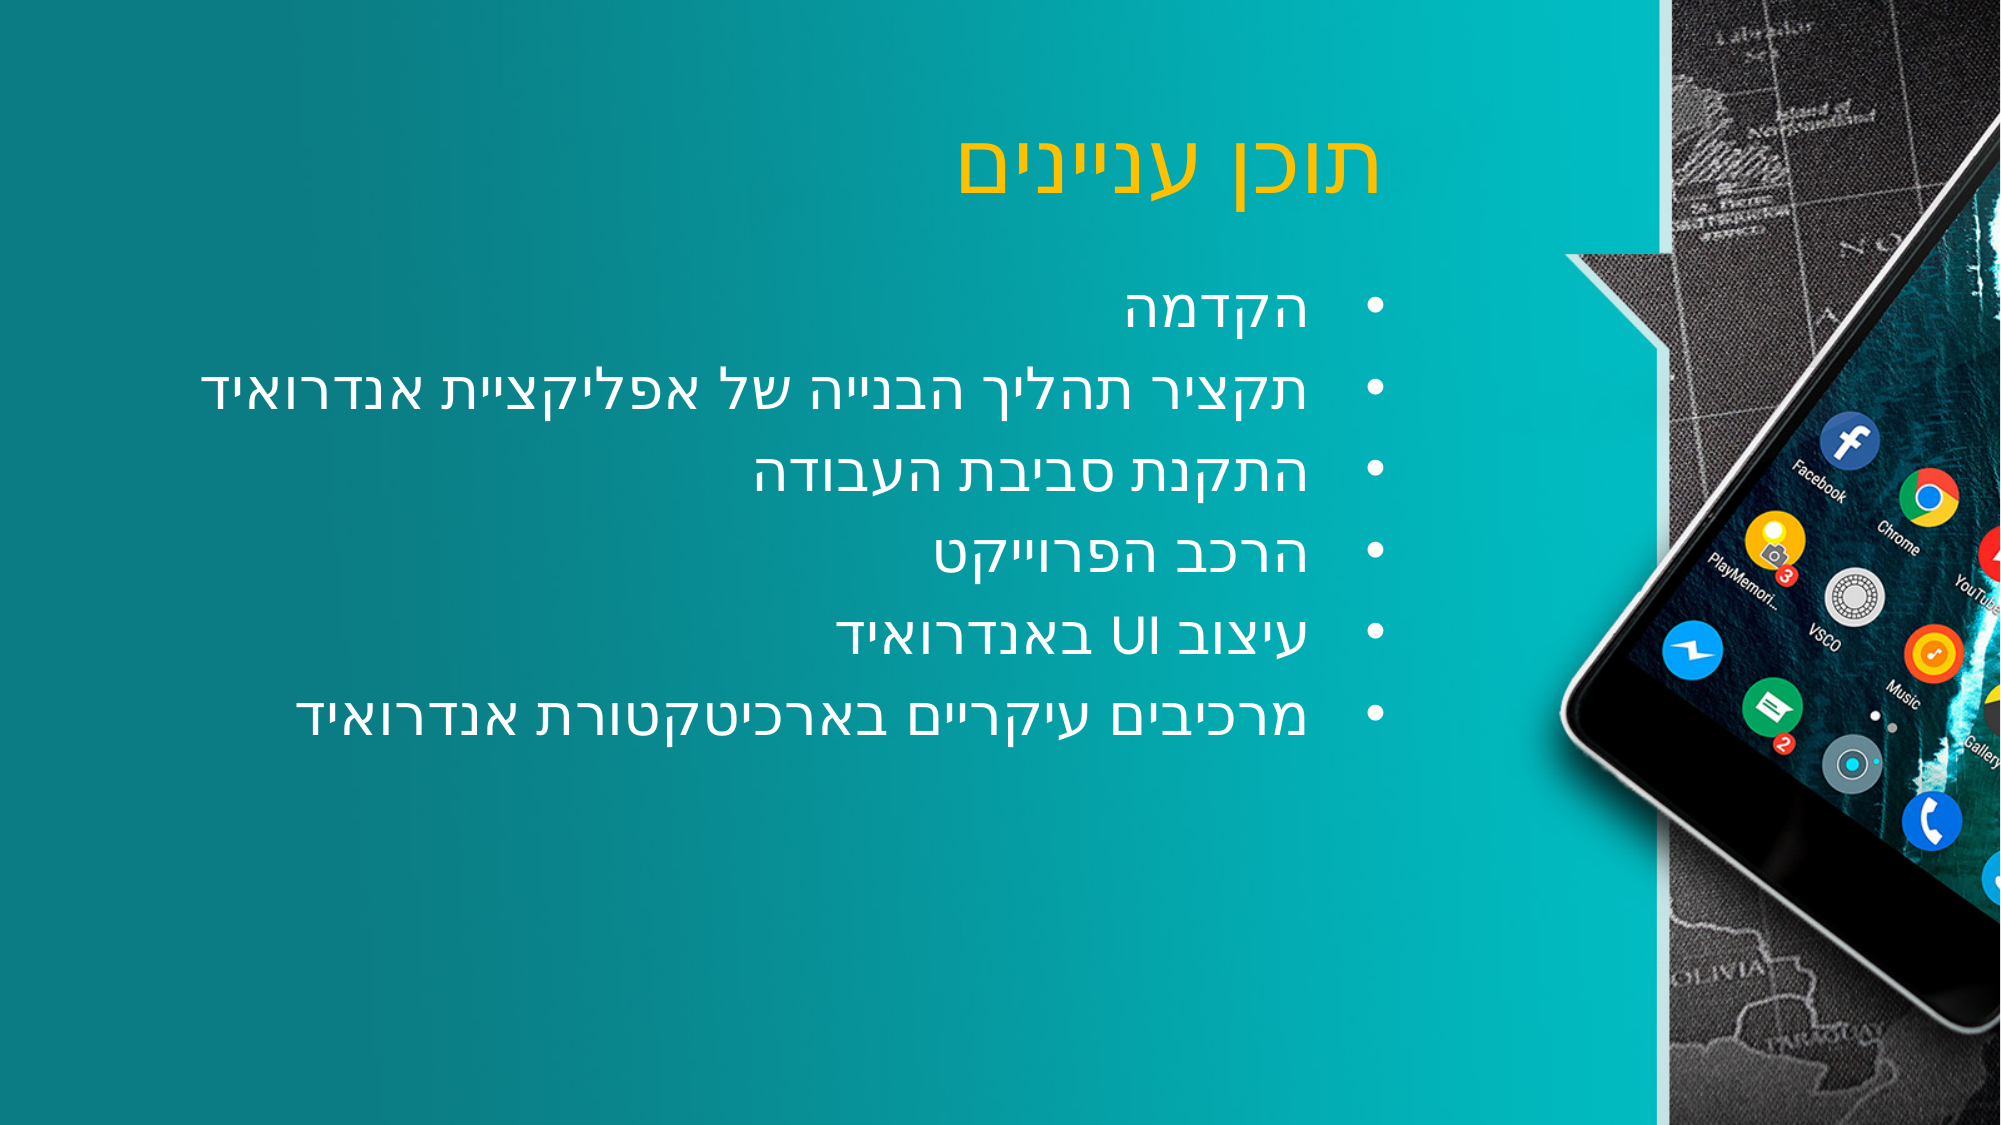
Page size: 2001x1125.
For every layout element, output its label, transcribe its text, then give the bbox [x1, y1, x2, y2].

title תוכן עניינים [98, 94, 1401, 221]
picture [1995, 876, 2001, 889]
picture [0, 0, 2001, 1125]
list הקדמה תקציר תהליך הבנייה של אפליקציית אנדרואיד התקנת סביבת העבודה הרכב הפרוייקט עיצוב UI באנדרואיד מרכיבים עיקריים בארכיטקטורת אנדרואיד [98, 262, 1401, 1031]
